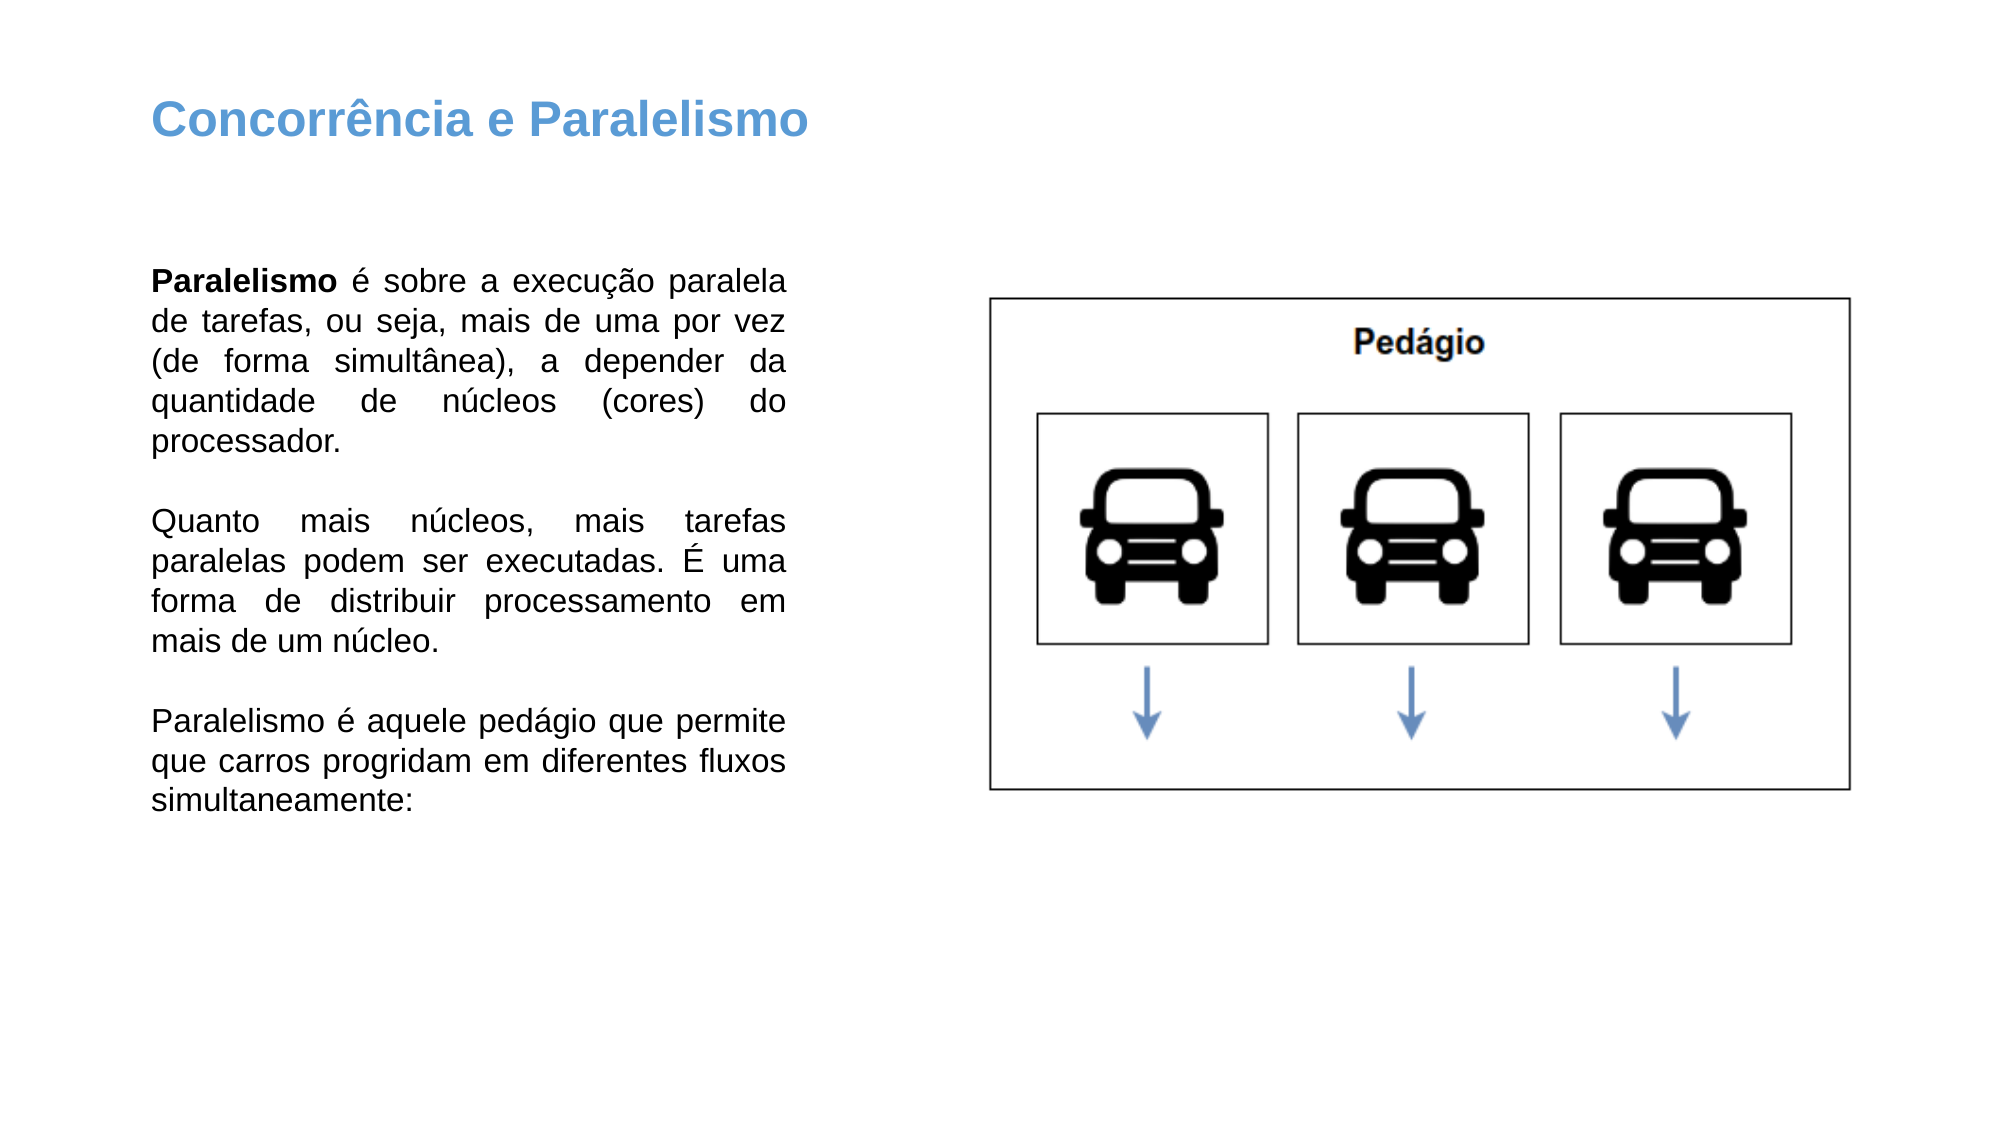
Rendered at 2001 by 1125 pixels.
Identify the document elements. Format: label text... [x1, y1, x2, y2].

text_box Concorrência e Paralelismo [136, 78, 1110, 154]
text_box Paralelismo é sobre a execução paralela de tarefas, ou seja, mais de uma por vez (de forma simultânea), a depender da quantidade de núcleos (cores) do processador. Quanto mais núcleos, mais tarefas paralelas podem ser executadas. É uma forma de distribuir processamento em mais de um núcleo. Paralelismo é aquele pedágio que permite que carros progridam em diferentes fluxos simultaneamente: [136, 252, 803, 826]
picture [969, 281, 1872, 805]
